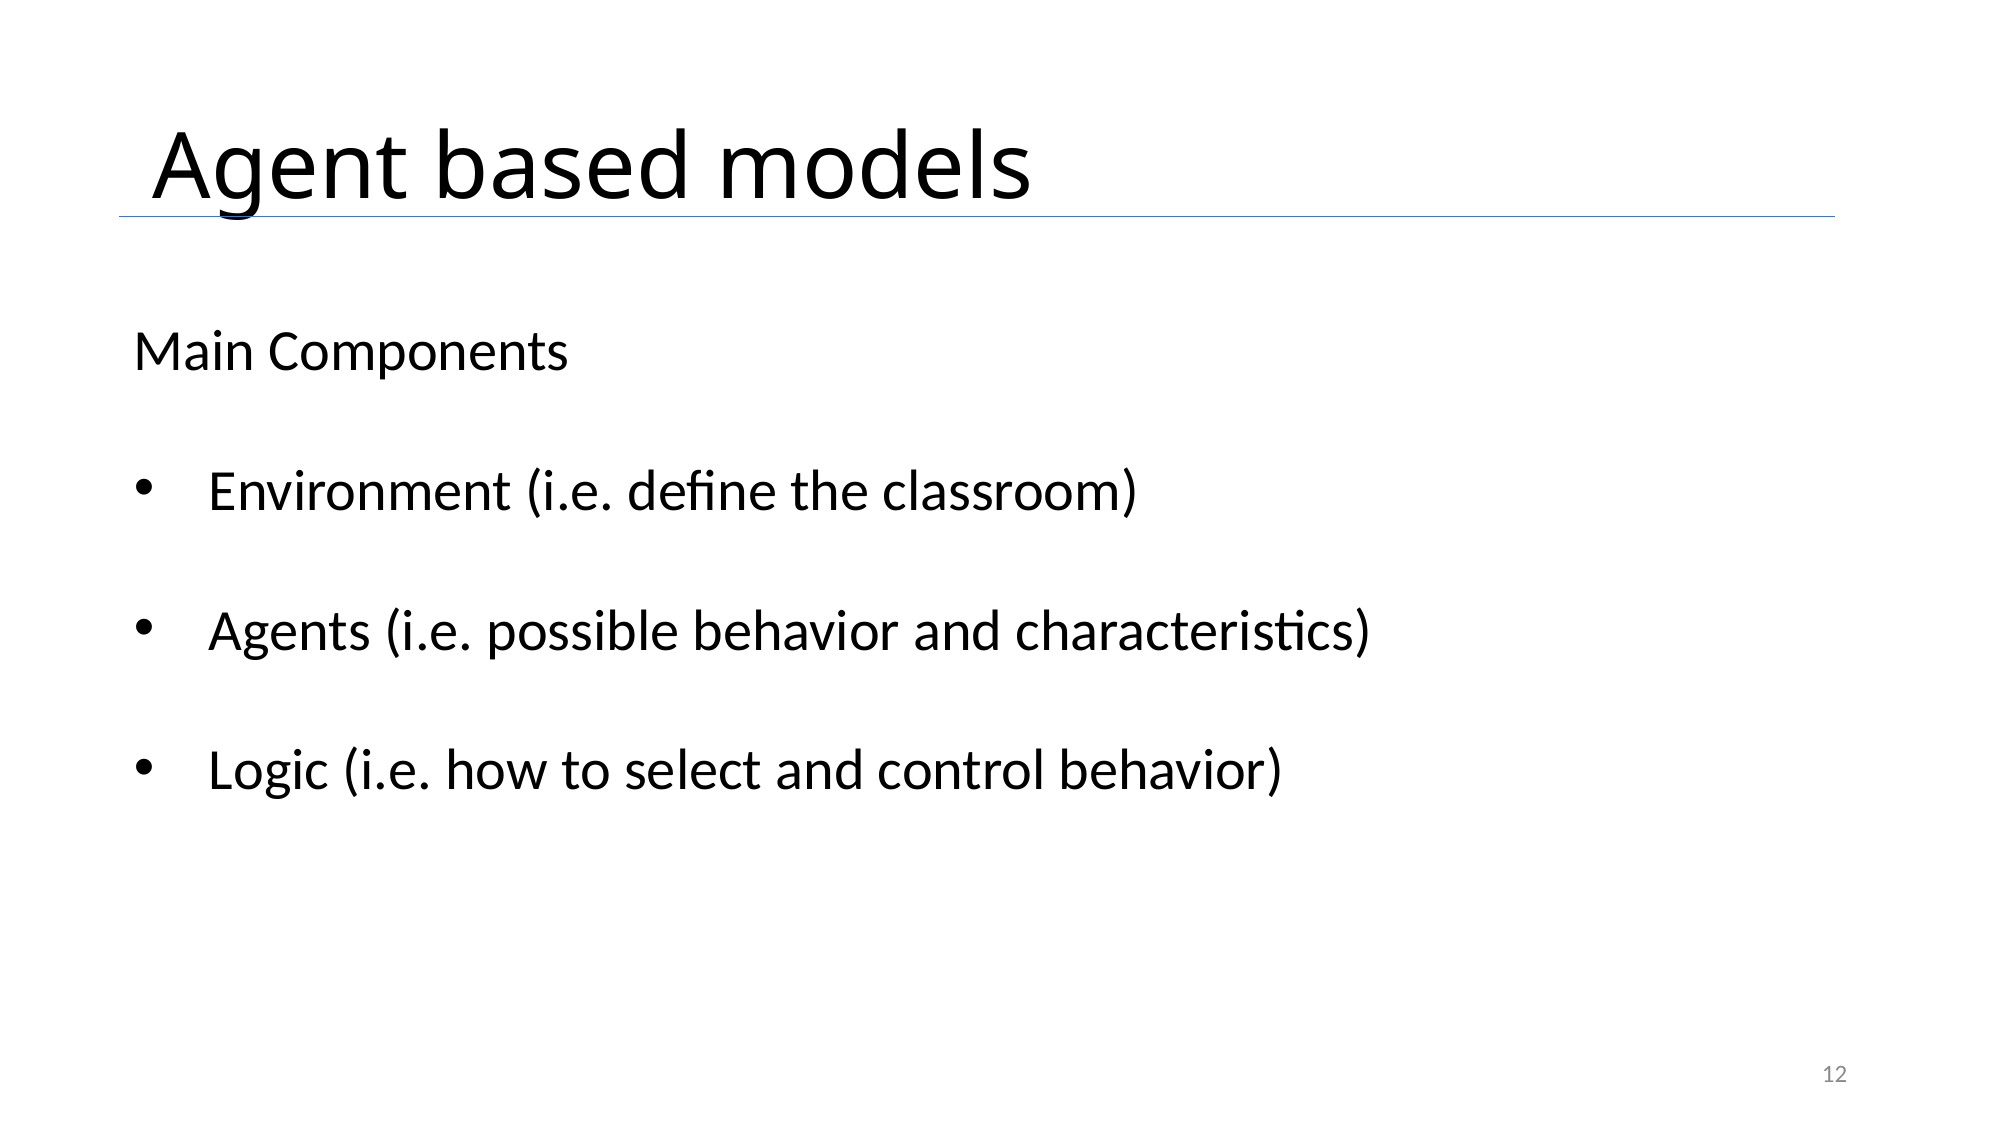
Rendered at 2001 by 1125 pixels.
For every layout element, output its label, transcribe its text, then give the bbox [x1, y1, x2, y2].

slide_number 11 [1412, 1042, 1863, 1103]
text_box Agent based models [137, 59, 1863, 278]
text_box Main Components Environment (i.e. define the classroom) Agents (i.e. possible behavior and characteristics) Logic (i.e. how to select and control behavior) [119, 234, 1740, 879]
